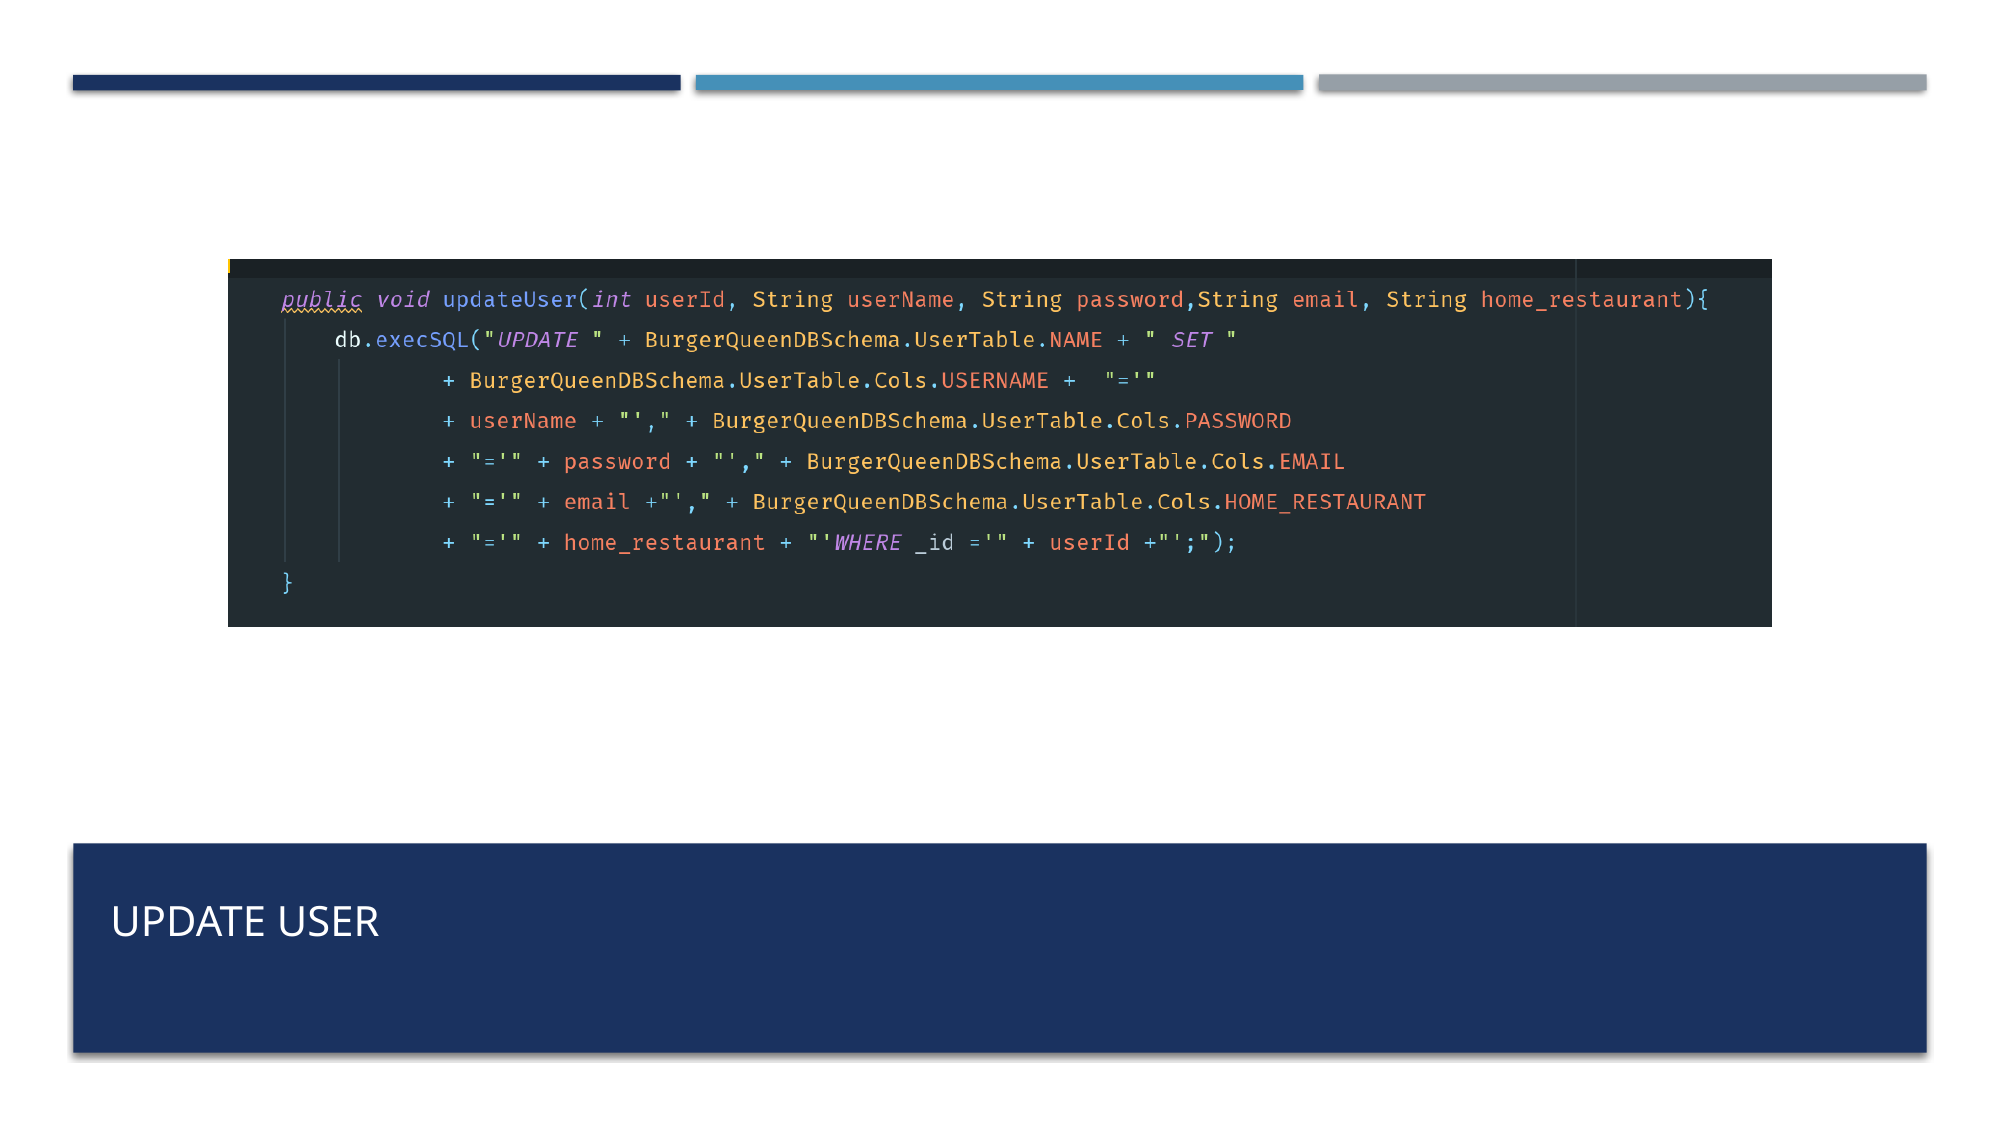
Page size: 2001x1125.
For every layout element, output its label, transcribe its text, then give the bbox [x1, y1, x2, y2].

title update USER [95, 863, 901, 977]
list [227, 259, 1772, 628]
